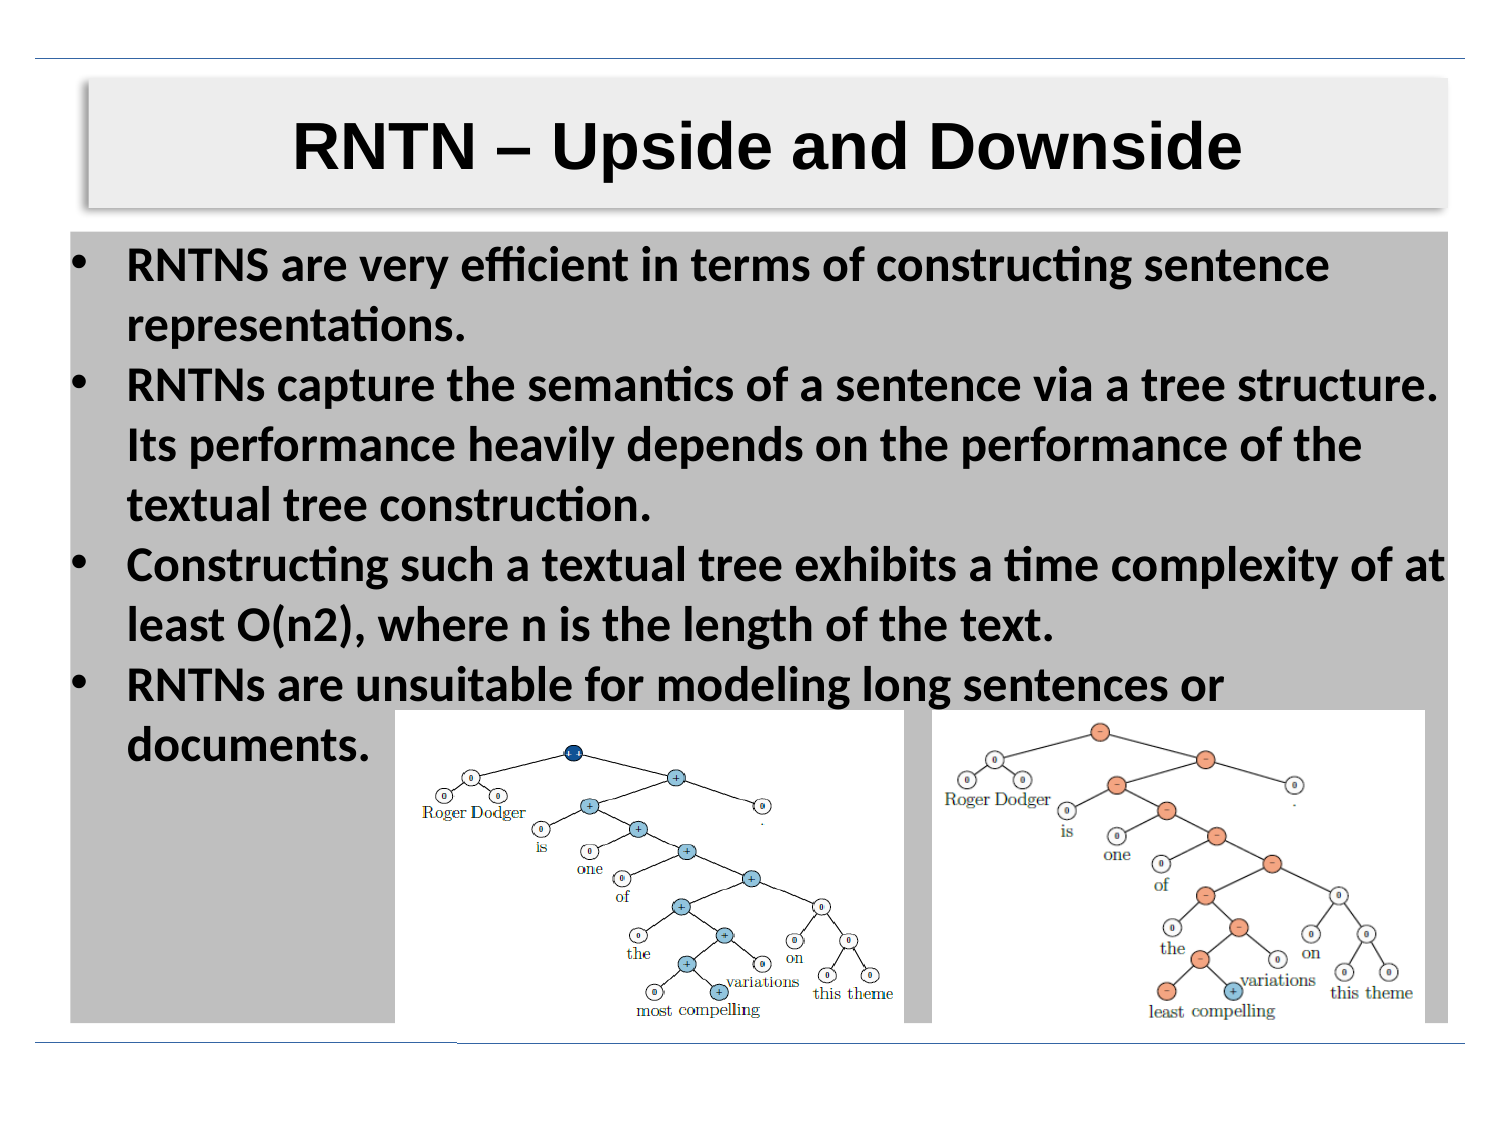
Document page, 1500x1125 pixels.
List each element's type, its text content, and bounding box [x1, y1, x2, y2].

picture [395, 710, 904, 1024]
text_box RNTNS are very efficient in terms of constructing sentence representations. RNTNs capture the semantics of a sentence via a tree structure. Its performance heavily depends on the performance of the textual tree construction. Constructing such a textual tree exhibits a time complexity of at least O(n2), where n is the length of the text. RNTNs are unsuitable for modeling long sentences or documents. [70, 231, 1448, 1024]
text_box RNTN – Upside and Downside [88, 77, 1449, 209]
picture [932, 710, 1426, 1024]
